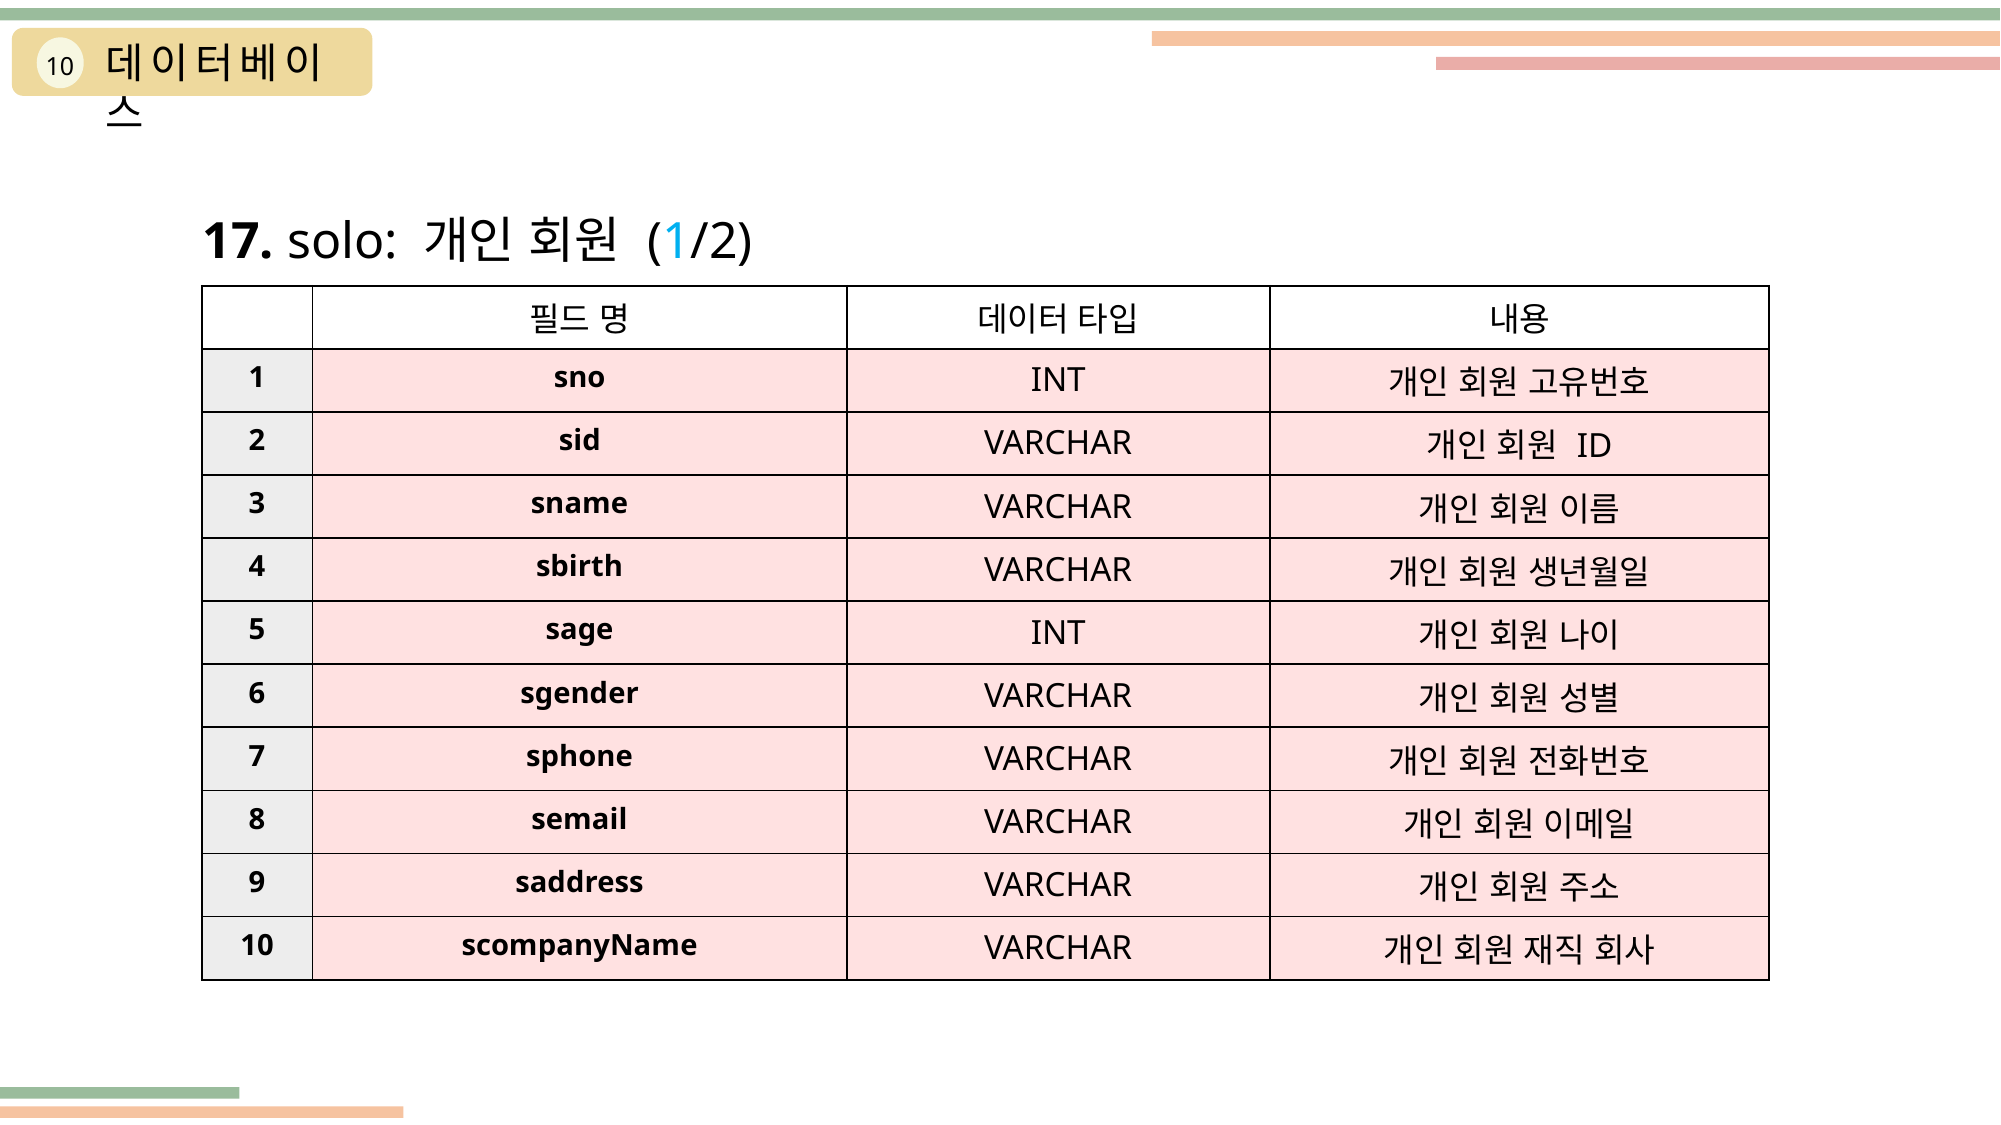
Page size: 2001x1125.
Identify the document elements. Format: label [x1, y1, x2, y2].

table_cell [1271, 539, 1768, 600]
table_cell [203, 854, 312, 916]
table_cell [313, 413, 846, 474]
table_cell [313, 602, 846, 663]
text_box [10, 26, 374, 145]
table_cell [203, 602, 312, 663]
text_box [0, 7, 2000, 21]
text_box [0, 1105, 404, 1119]
table_cell [848, 476, 1269, 537]
table_cell [313, 728, 846, 790]
table_cell [203, 413, 312, 474]
table_cell [1271, 350, 1768, 411]
table_cell [848, 917, 1269, 979]
table_cell [203, 665, 312, 726]
table_cell [848, 602, 1269, 663]
table_cell [848, 413, 1269, 474]
table_cell [848, 791, 1269, 853]
text_box [0, 1086, 240, 1100]
table_header [1271, 287, 1768, 348]
text_box [1151, 30, 2000, 47]
table_cell [1271, 413, 1768, 474]
table_cell [203, 917, 312, 979]
table_cell [203, 476, 312, 537]
table_cell [848, 539, 1269, 600]
text_box [1435, 56, 2000, 71]
table_cell [313, 854, 846, 916]
table_cell [1271, 917, 1768, 979]
table_cell [313, 791, 846, 853]
table_cell [1271, 665, 1768, 726]
table_cell [203, 350, 312, 411]
table_cell [203, 539, 312, 600]
table_cell [848, 854, 1269, 916]
table_cell [848, 728, 1269, 790]
table_cell [313, 917, 846, 979]
table_cell [1271, 854, 1768, 916]
table_cell [203, 791, 312, 853]
text_box [188, 200, 935, 276]
table_cell [848, 350, 1269, 411]
table_cell [1271, 728, 1768, 790]
table_header [203, 287, 312, 348]
table_cell [313, 539, 846, 600]
table_header [313, 287, 846, 348]
table_cell [313, 665, 846, 726]
table_cell [1271, 476, 1768, 537]
table_cell [313, 350, 846, 411]
table_cell [1271, 791, 1768, 853]
table_cell [848, 665, 1269, 726]
table_cell [203, 728, 312, 790]
table_cell [313, 476, 846, 537]
table_header [848, 287, 1269, 348]
table_cell [1271, 602, 1768, 663]
